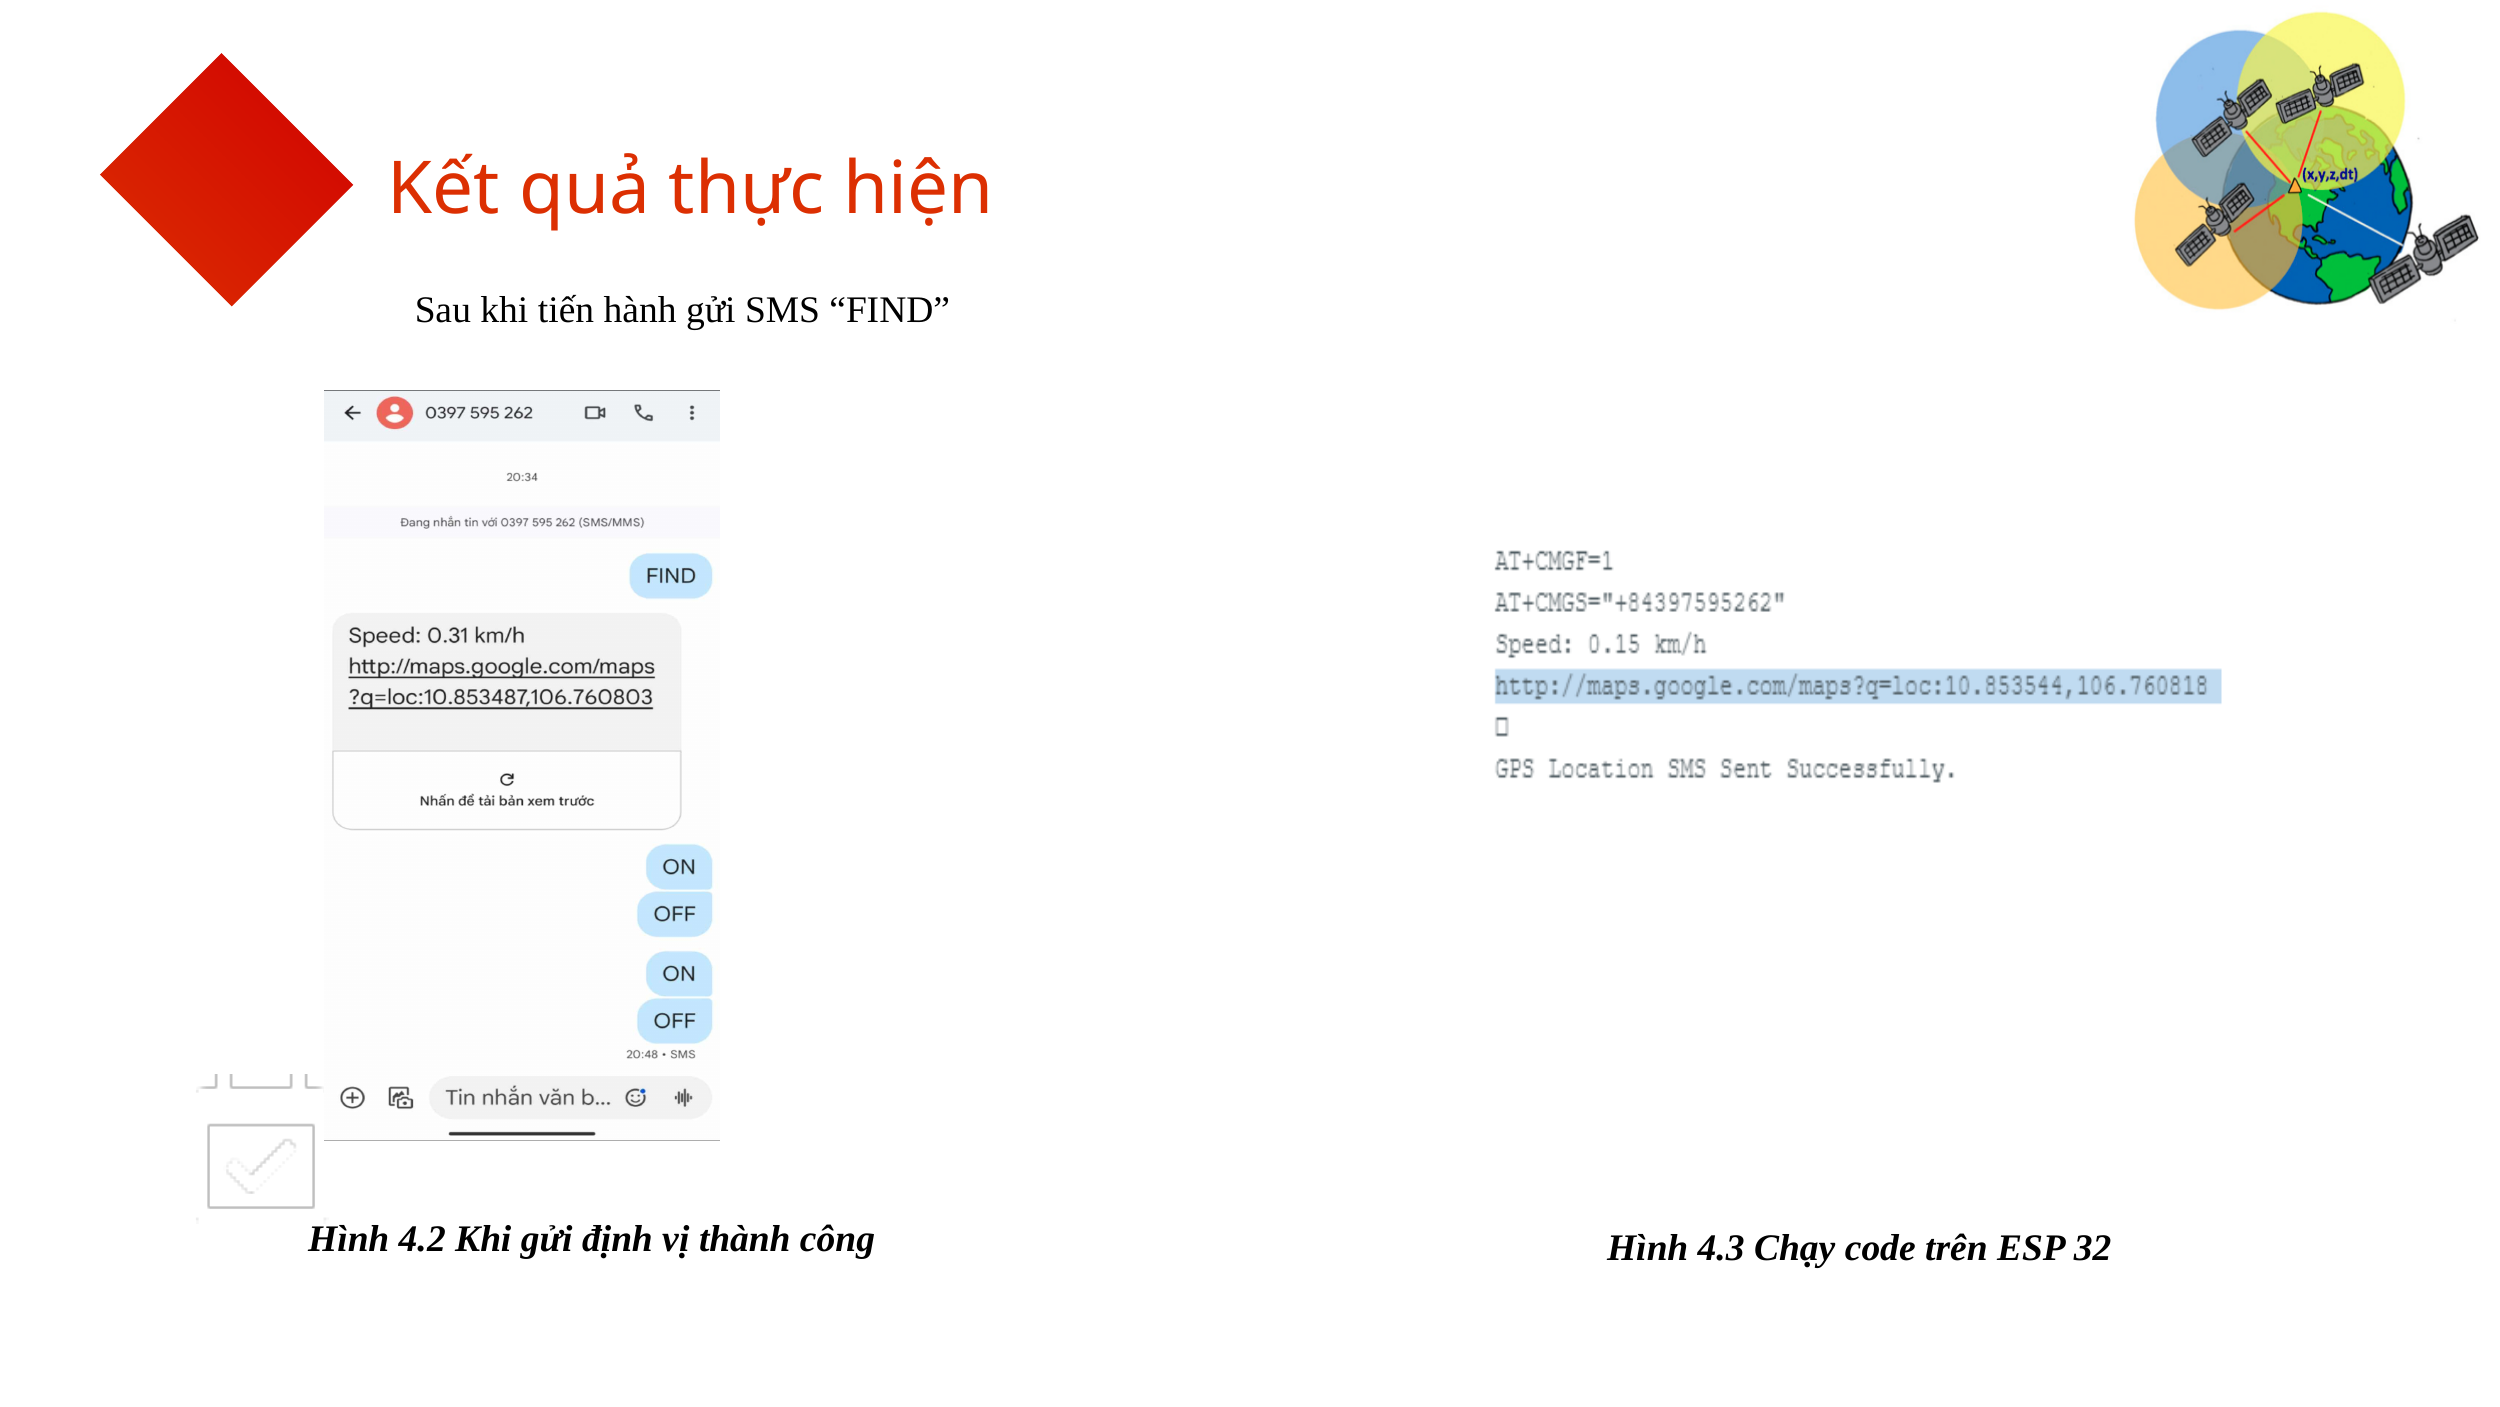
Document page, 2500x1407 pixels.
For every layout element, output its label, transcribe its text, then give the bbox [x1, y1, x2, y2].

text_box [195, 1074, 330, 1206]
text_box Hình 4.3 Chạy code trên ESP 32 [1442, 1215, 2277, 1276]
picture [324, 390, 720, 1141]
picture [1487, 515, 2254, 822]
picture [2112, 2, 2500, 324]
text_box Kết quả thực hiện [387, 140, 1443, 263]
text_box Hình 4.2 Khi gửi định vị thành công [174, 1206, 1009, 1267]
text_box [99, 53, 354, 307]
text_box Sau khi tiến hành gửi SMS “FIND” [399, 278, 1234, 338]
